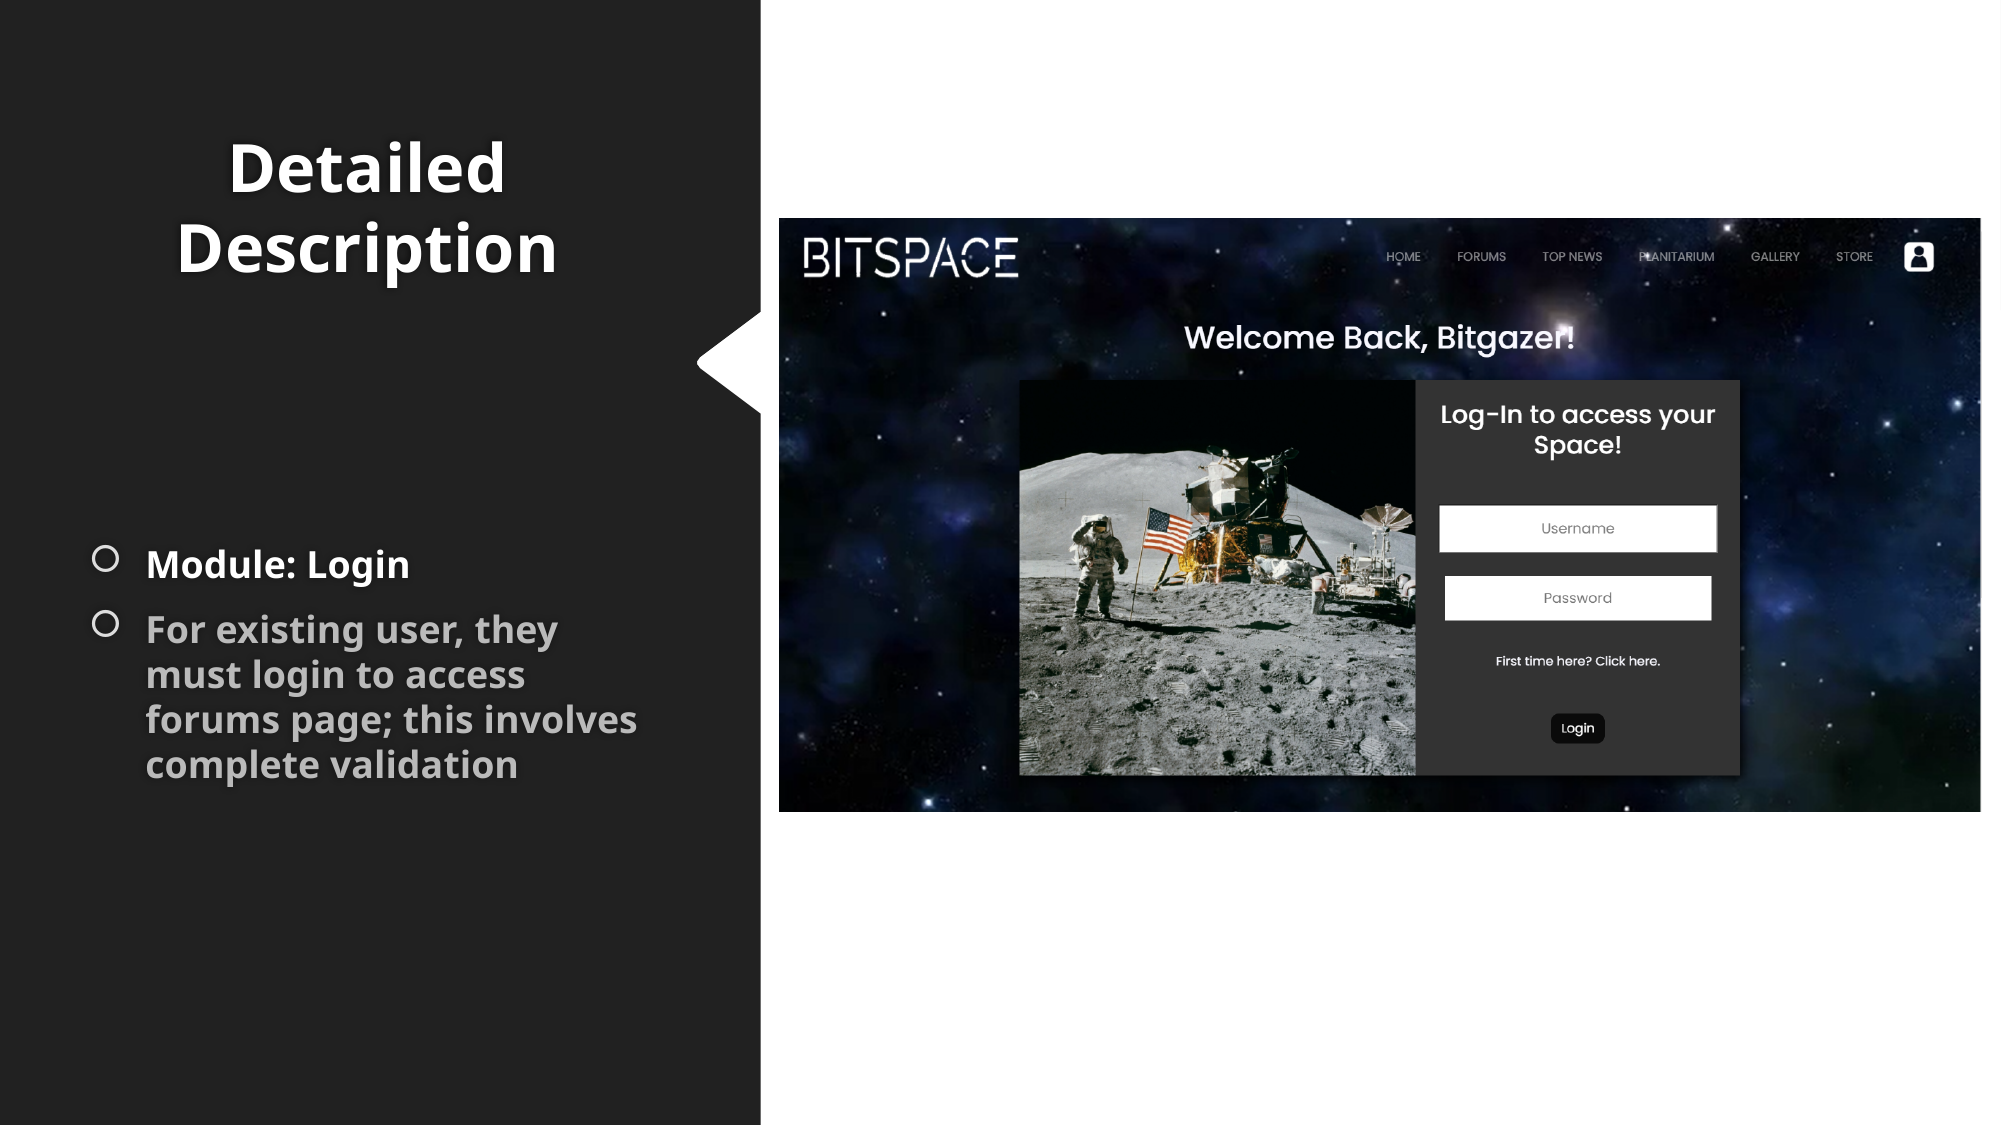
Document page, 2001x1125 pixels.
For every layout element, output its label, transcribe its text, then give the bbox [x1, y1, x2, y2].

text_box [0, 0, 762, 1125]
title Detailed Description [74, 75, 661, 294]
text_box [698, 0, 2000, 1125]
picture [779, 218, 1982, 813]
list Module: Login For existing user, they must login to access forums page; this involves complete validation [74, 335, 661, 992]
